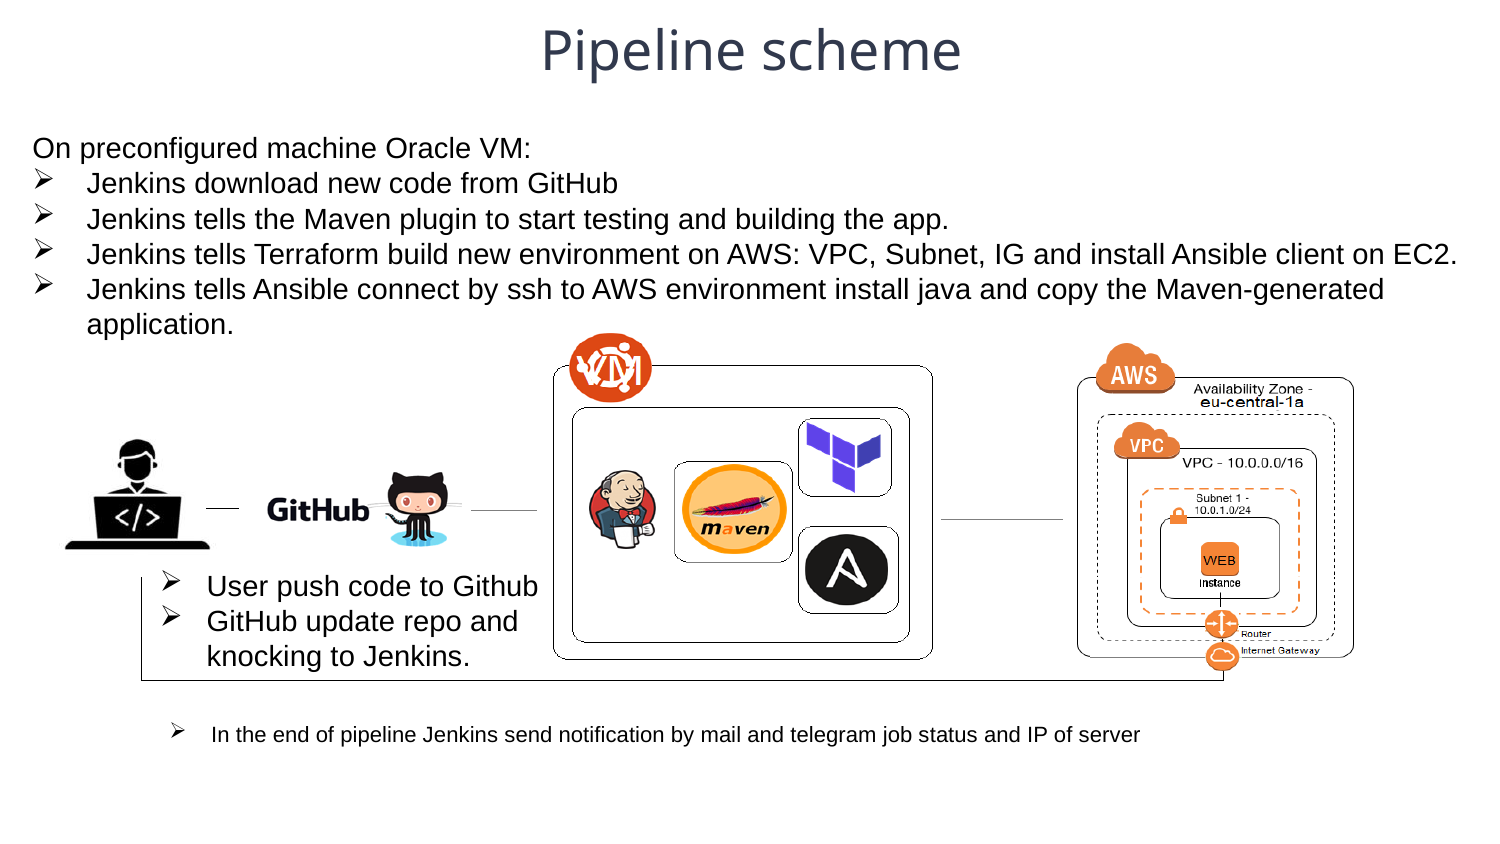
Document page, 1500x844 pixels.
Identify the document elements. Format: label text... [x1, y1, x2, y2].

title Pipeline scheme [3, 0, 1500, 98]
picture [5, 173, 1459, 844]
text_box On preconfigured machine Oracle VM: Jenkins download new code from GitHub Jenkins tells the Maven plugin to start testing and building the app. Jenkins tells Terraform build new environment on AWS: VPC, Subnet, IG and install Ansible client on EC2. Jenkins tells Ansible connect by ssh to AWS environment install java and copy the Maven-generated application. [0, 114, 1479, 540]
